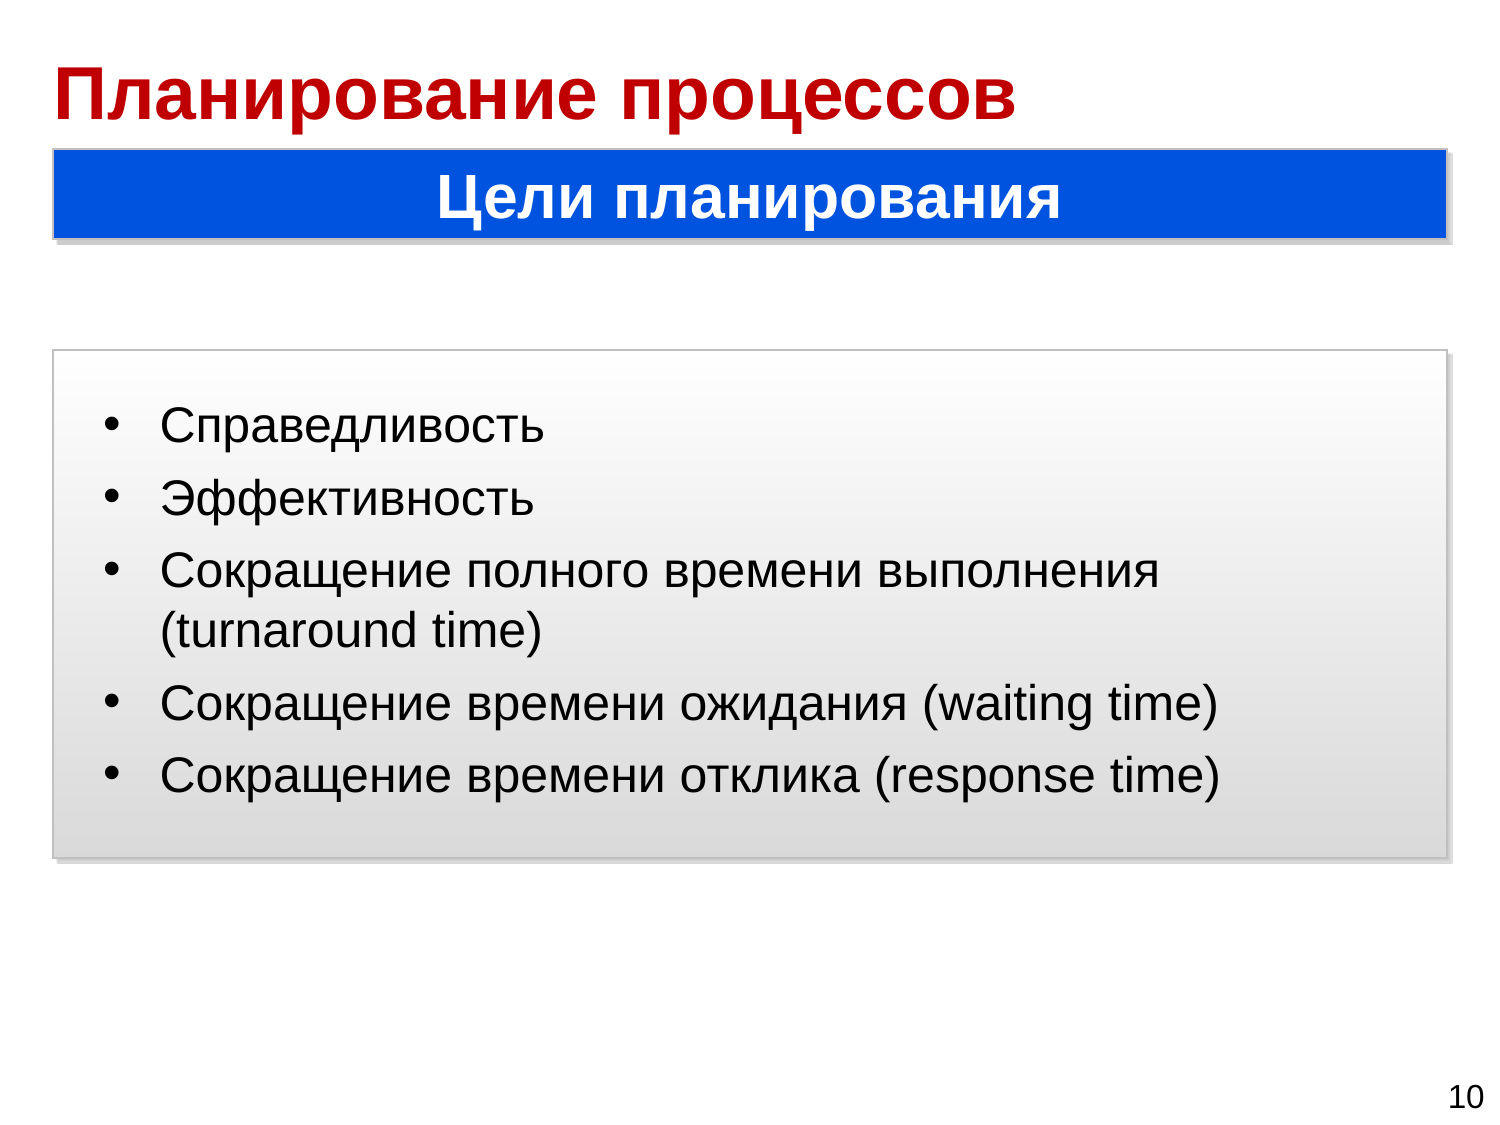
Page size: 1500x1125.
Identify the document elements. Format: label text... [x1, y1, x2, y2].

slide_number 10 [1317, 1065, 1500, 1125]
text_box Справедливость Эффективность Сокращение полного времени выполнения (turnaround time) Сокращение времени ожидания (waiting time) Сокращение времени отклика (response time) [88, 385, 1400, 811]
text_box Цели планирования [53, 149, 1447, 239]
title Планирование процессов [52, 38, 1448, 141]
text_box [53, 349, 1447, 858]
